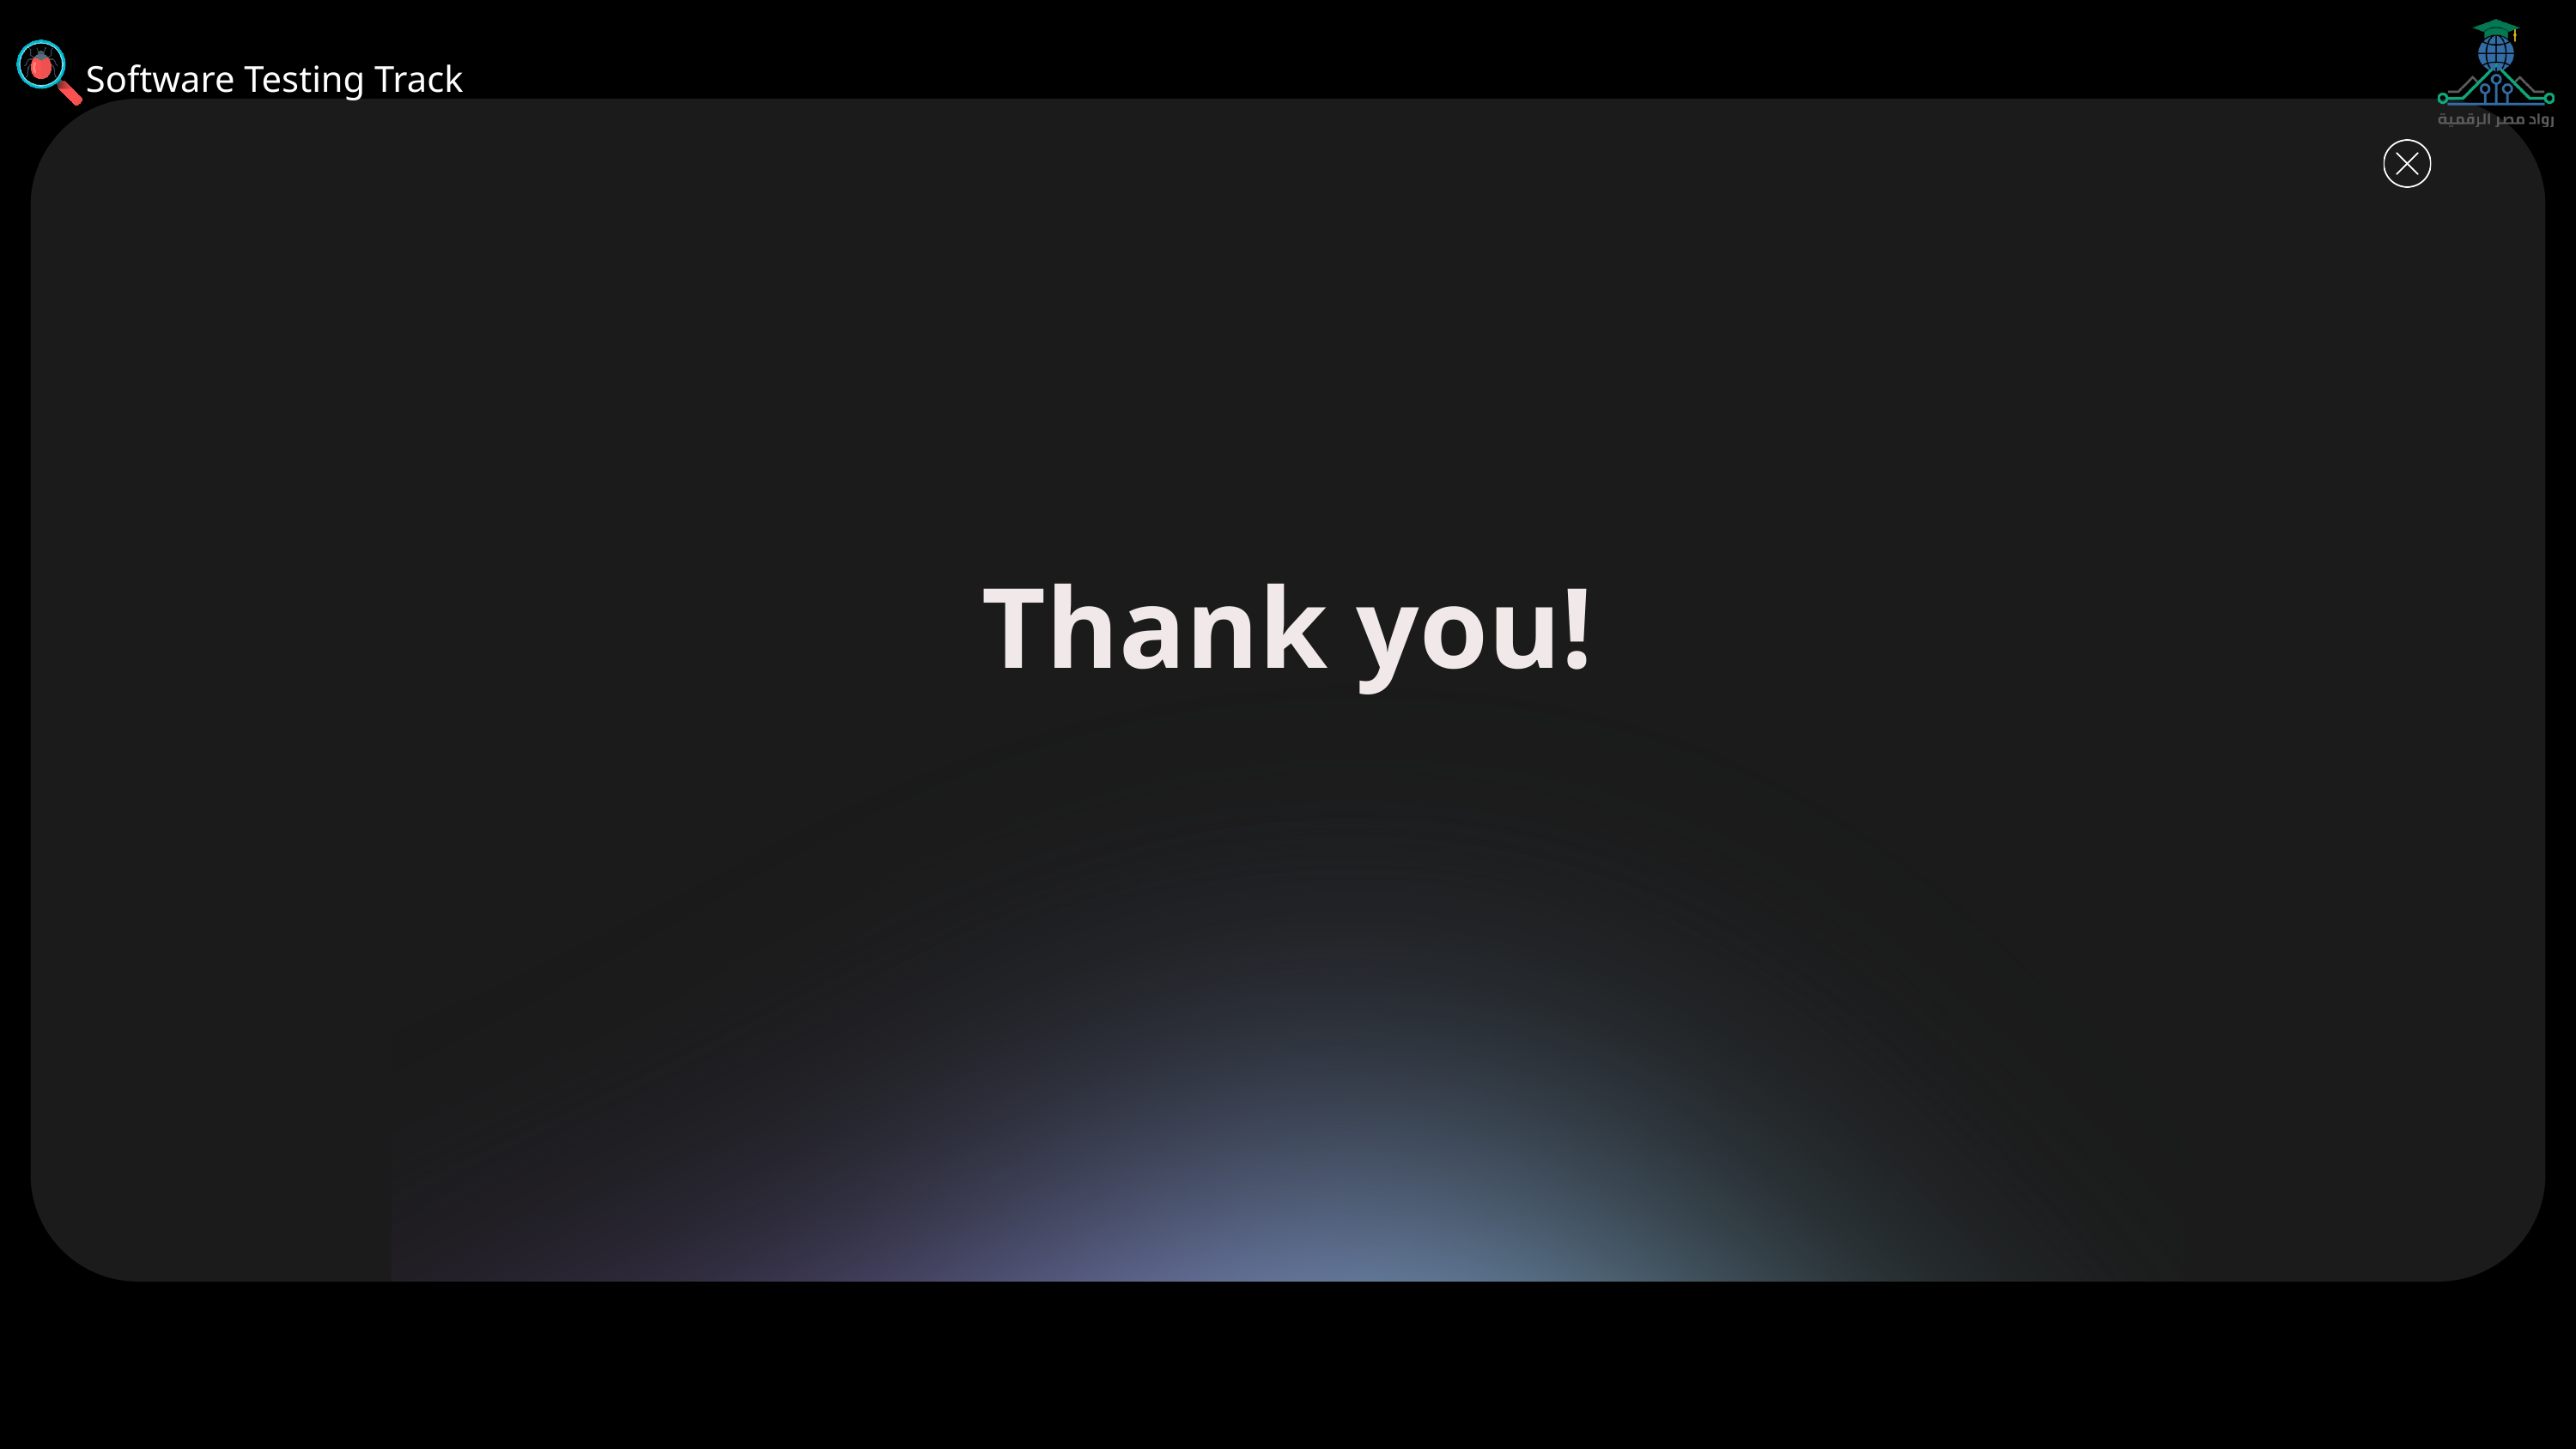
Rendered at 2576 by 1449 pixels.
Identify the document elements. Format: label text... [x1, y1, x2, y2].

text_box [30, 98, 2546, 1282]
picture [10, 33, 88, 112]
text_box Software Testing Track [92, 49, 631, 95]
text_box [2437, 19, 2555, 127]
